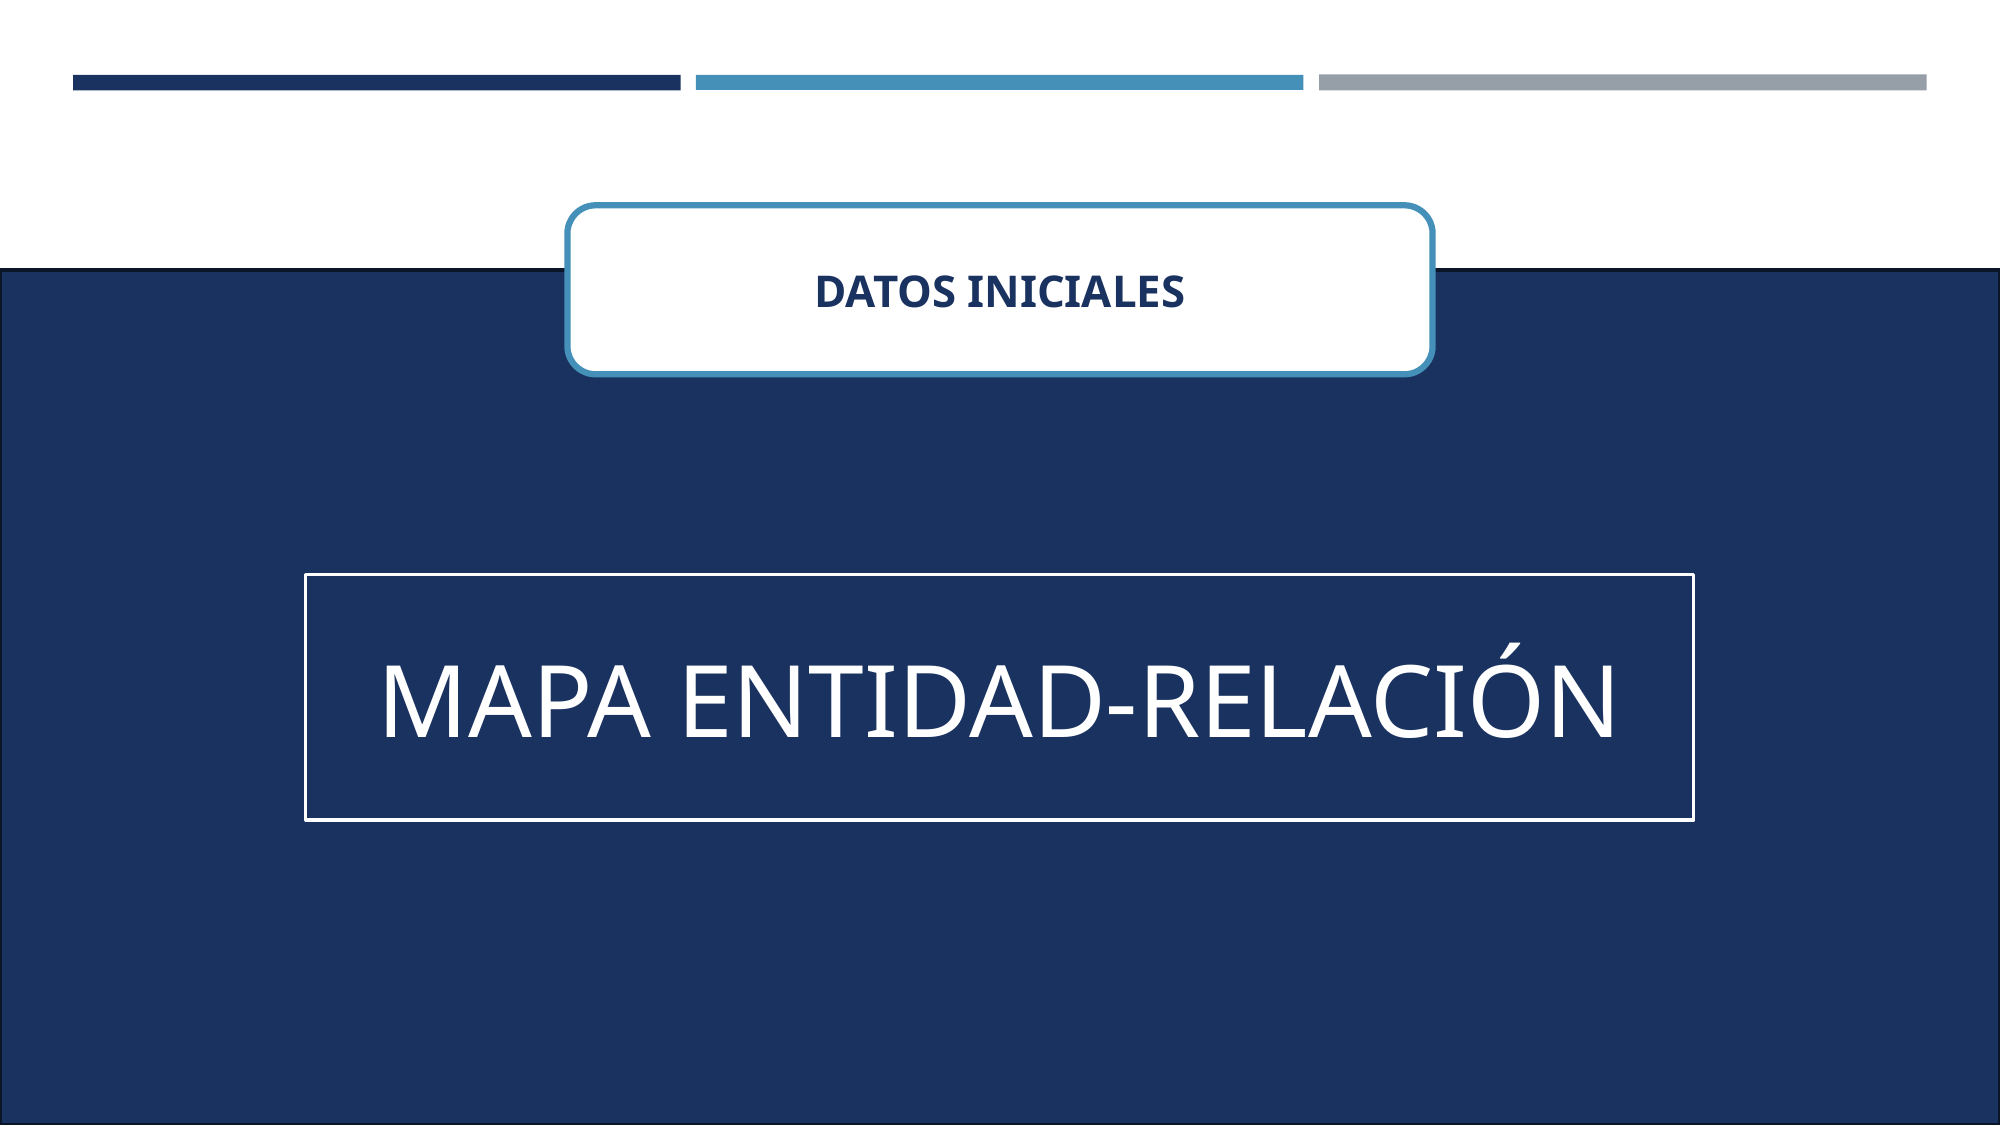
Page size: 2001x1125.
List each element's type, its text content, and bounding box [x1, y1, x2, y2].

text_box MAPA ENTIDAD-RELACIÓN [305, 574, 1694, 820]
text_box DATOS INICIALES [567, 205, 1433, 375]
text_box [0, 269, 2000, 1125]
